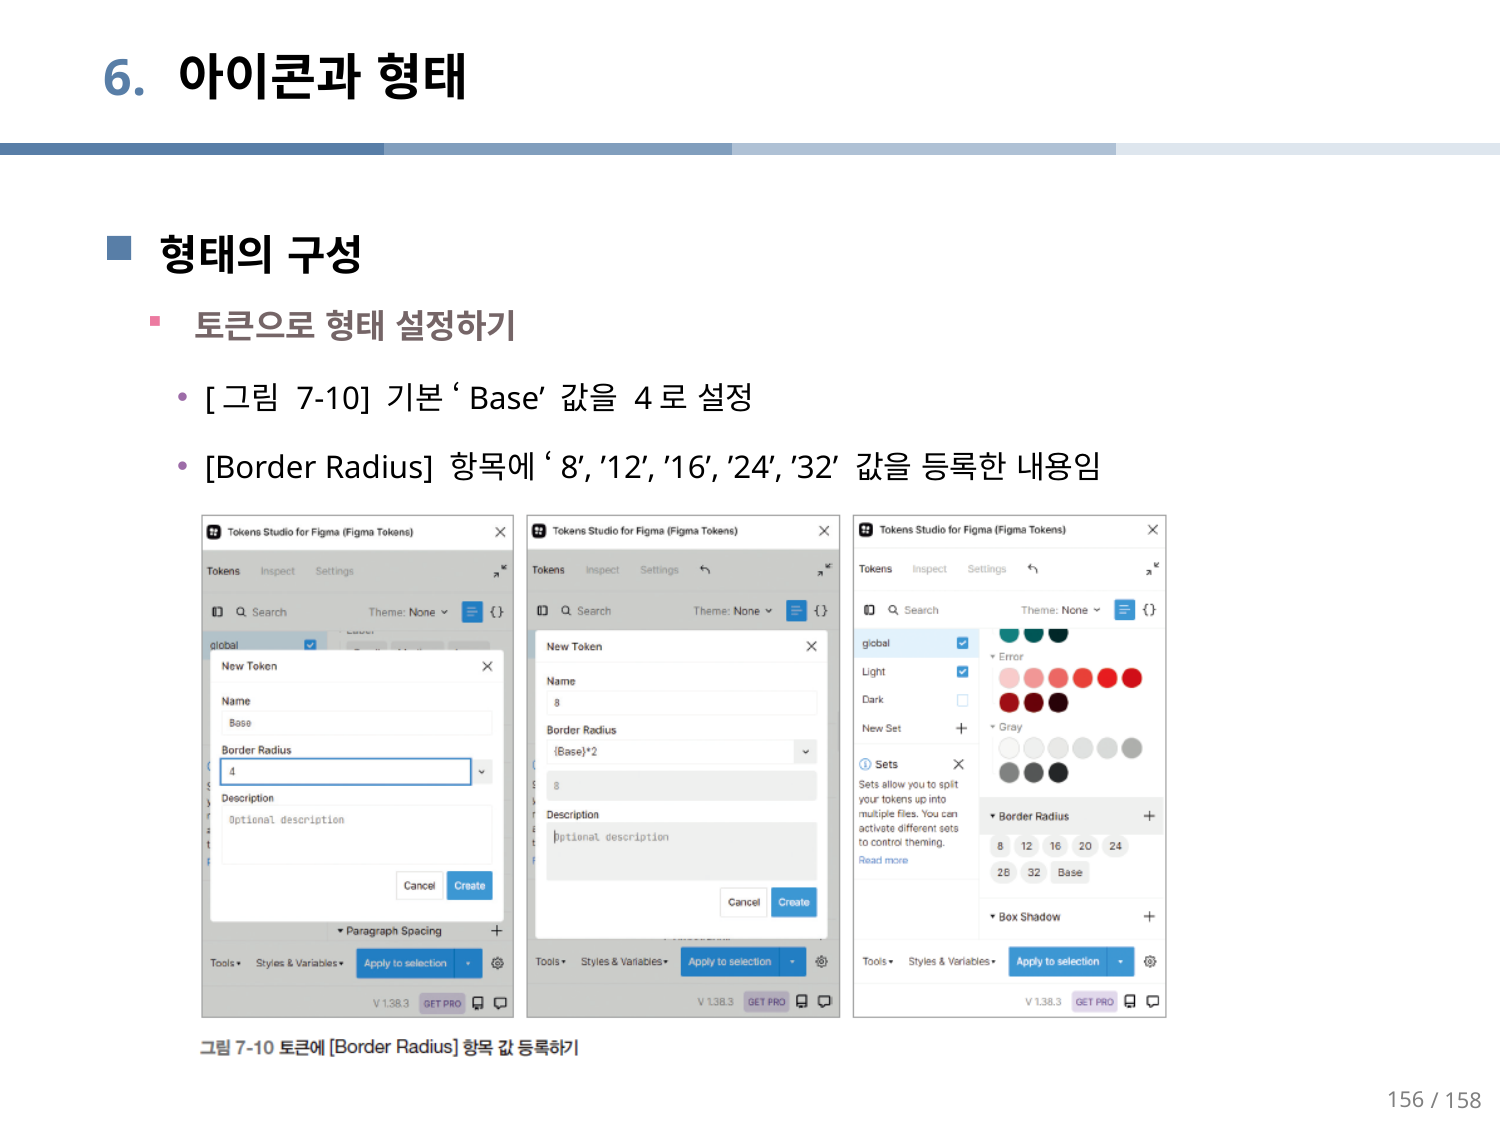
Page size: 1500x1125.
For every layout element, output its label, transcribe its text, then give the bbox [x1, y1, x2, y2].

text_box 형태의 구성 토큰으로 형태 설정하기 [그림 7-10] 기본 ‘Base’ 값을 4로 설정 [Border Radius] 항목에 ‘8’, ’12’, ’16’, ’24’, ’32’ 값을 등록한 내용임 [88, 196, 1436, 1083]
picture [194, 491, 1188, 1072]
title 아이콘과 형태 [88, 30, 1211, 121]
